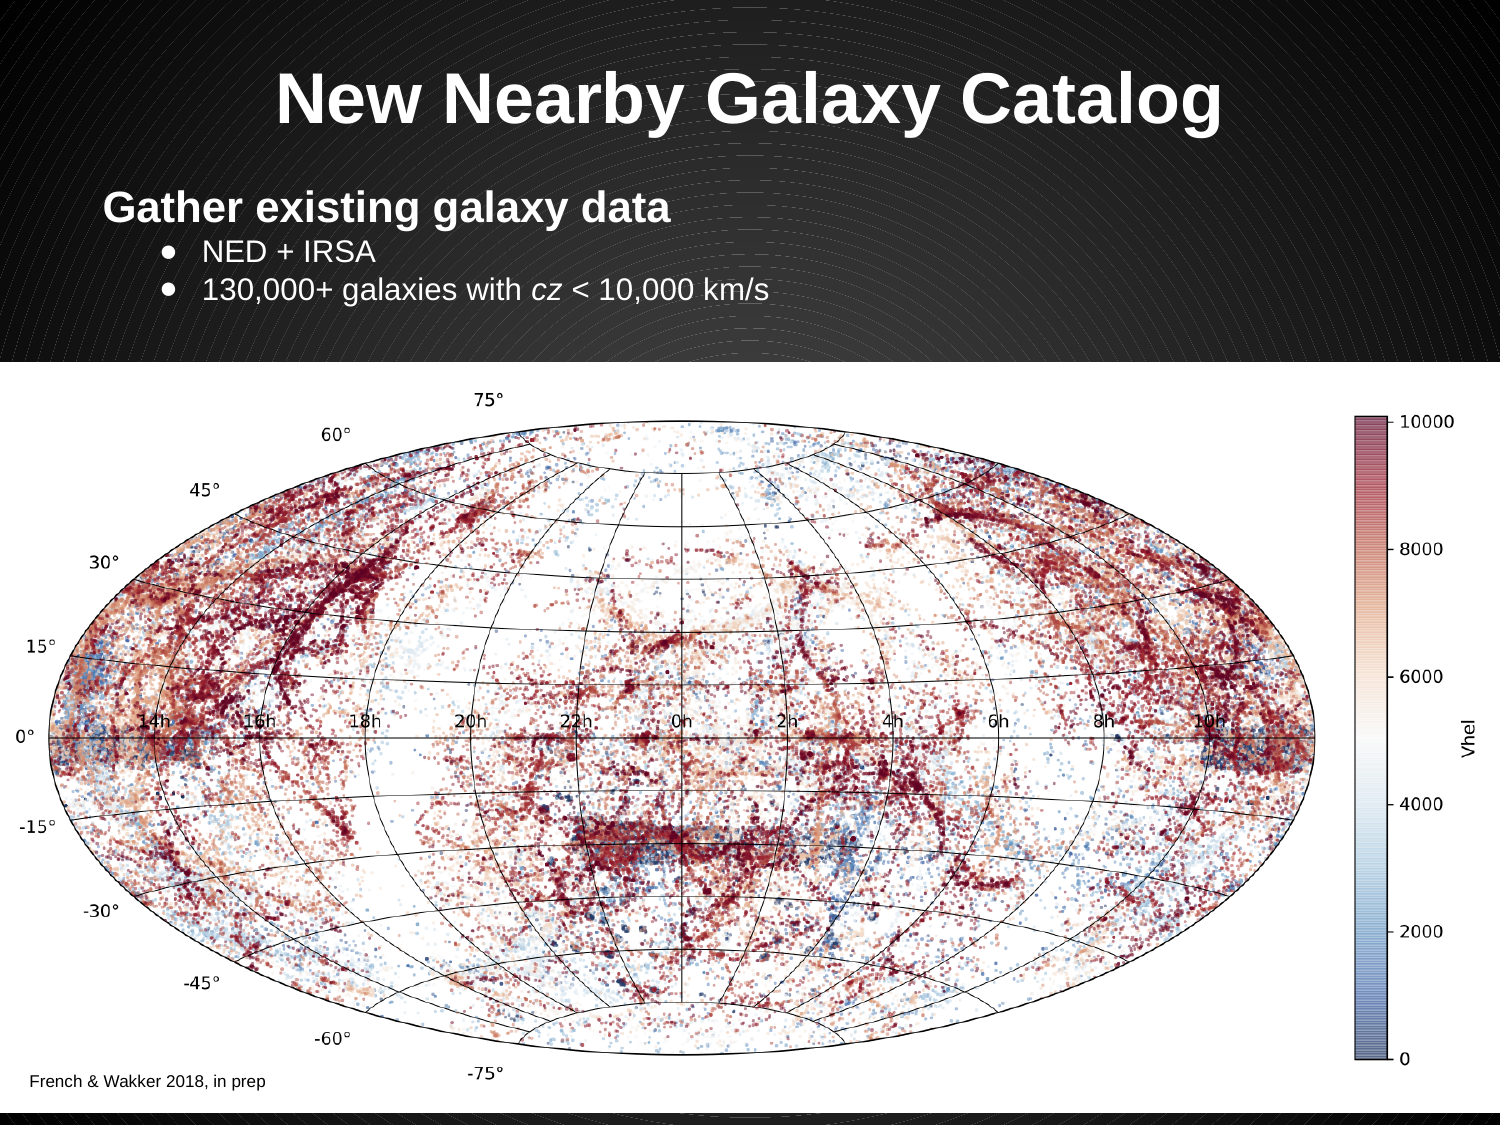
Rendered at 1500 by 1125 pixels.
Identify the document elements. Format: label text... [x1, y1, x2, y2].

picture [0, 362, 1500, 1113]
list Gather existing galaxy data NED + IRSA 130,000+ galaxies with cz < 10,000 km/s [87, 164, 1401, 333]
text_box New Nearby Galaxy Catalog [260, 44, 1240, 146]
